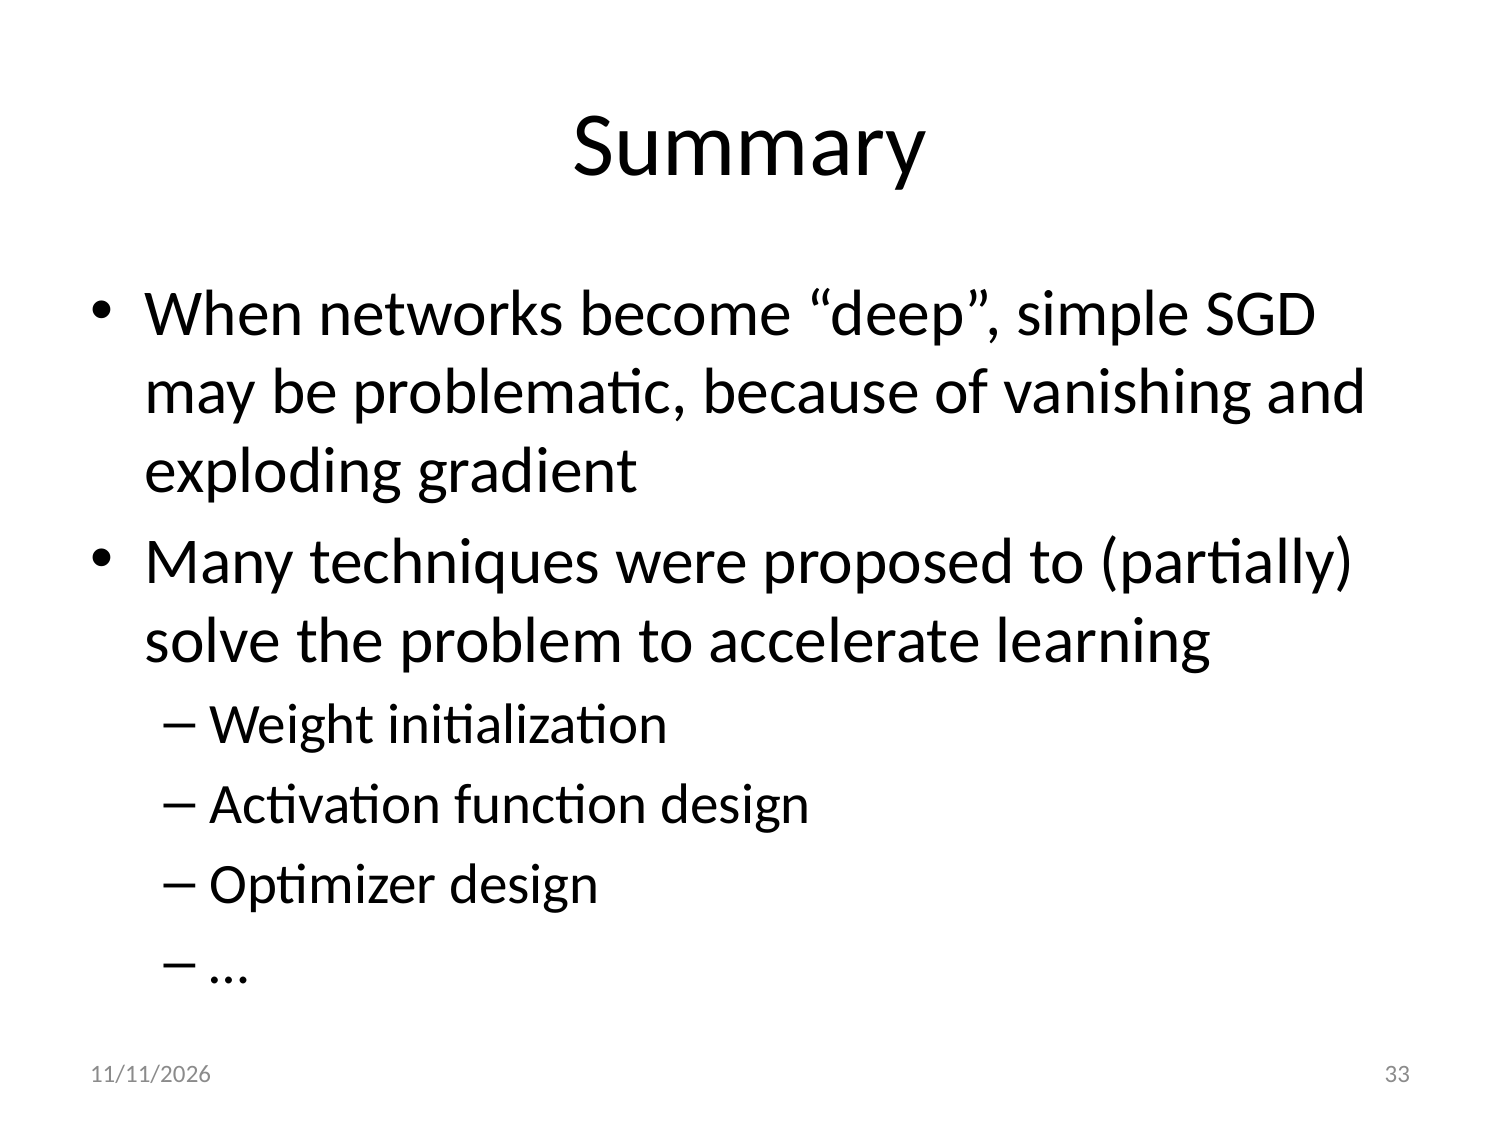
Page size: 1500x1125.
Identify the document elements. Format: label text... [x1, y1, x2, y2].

list When networks become “deep”, simple SGD may be problematic, because of vanishing and exploding gradient Many techniques were proposed to (partially) solve the problem to accelerate learning Weight initialization Activation function design Optimizer design … [75, 262, 1425, 1005]
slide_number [75, 1042, 425, 1103]
slide_number 33 [1074, 1042, 1425, 1103]
title Summary [75, 45, 1425, 233]
